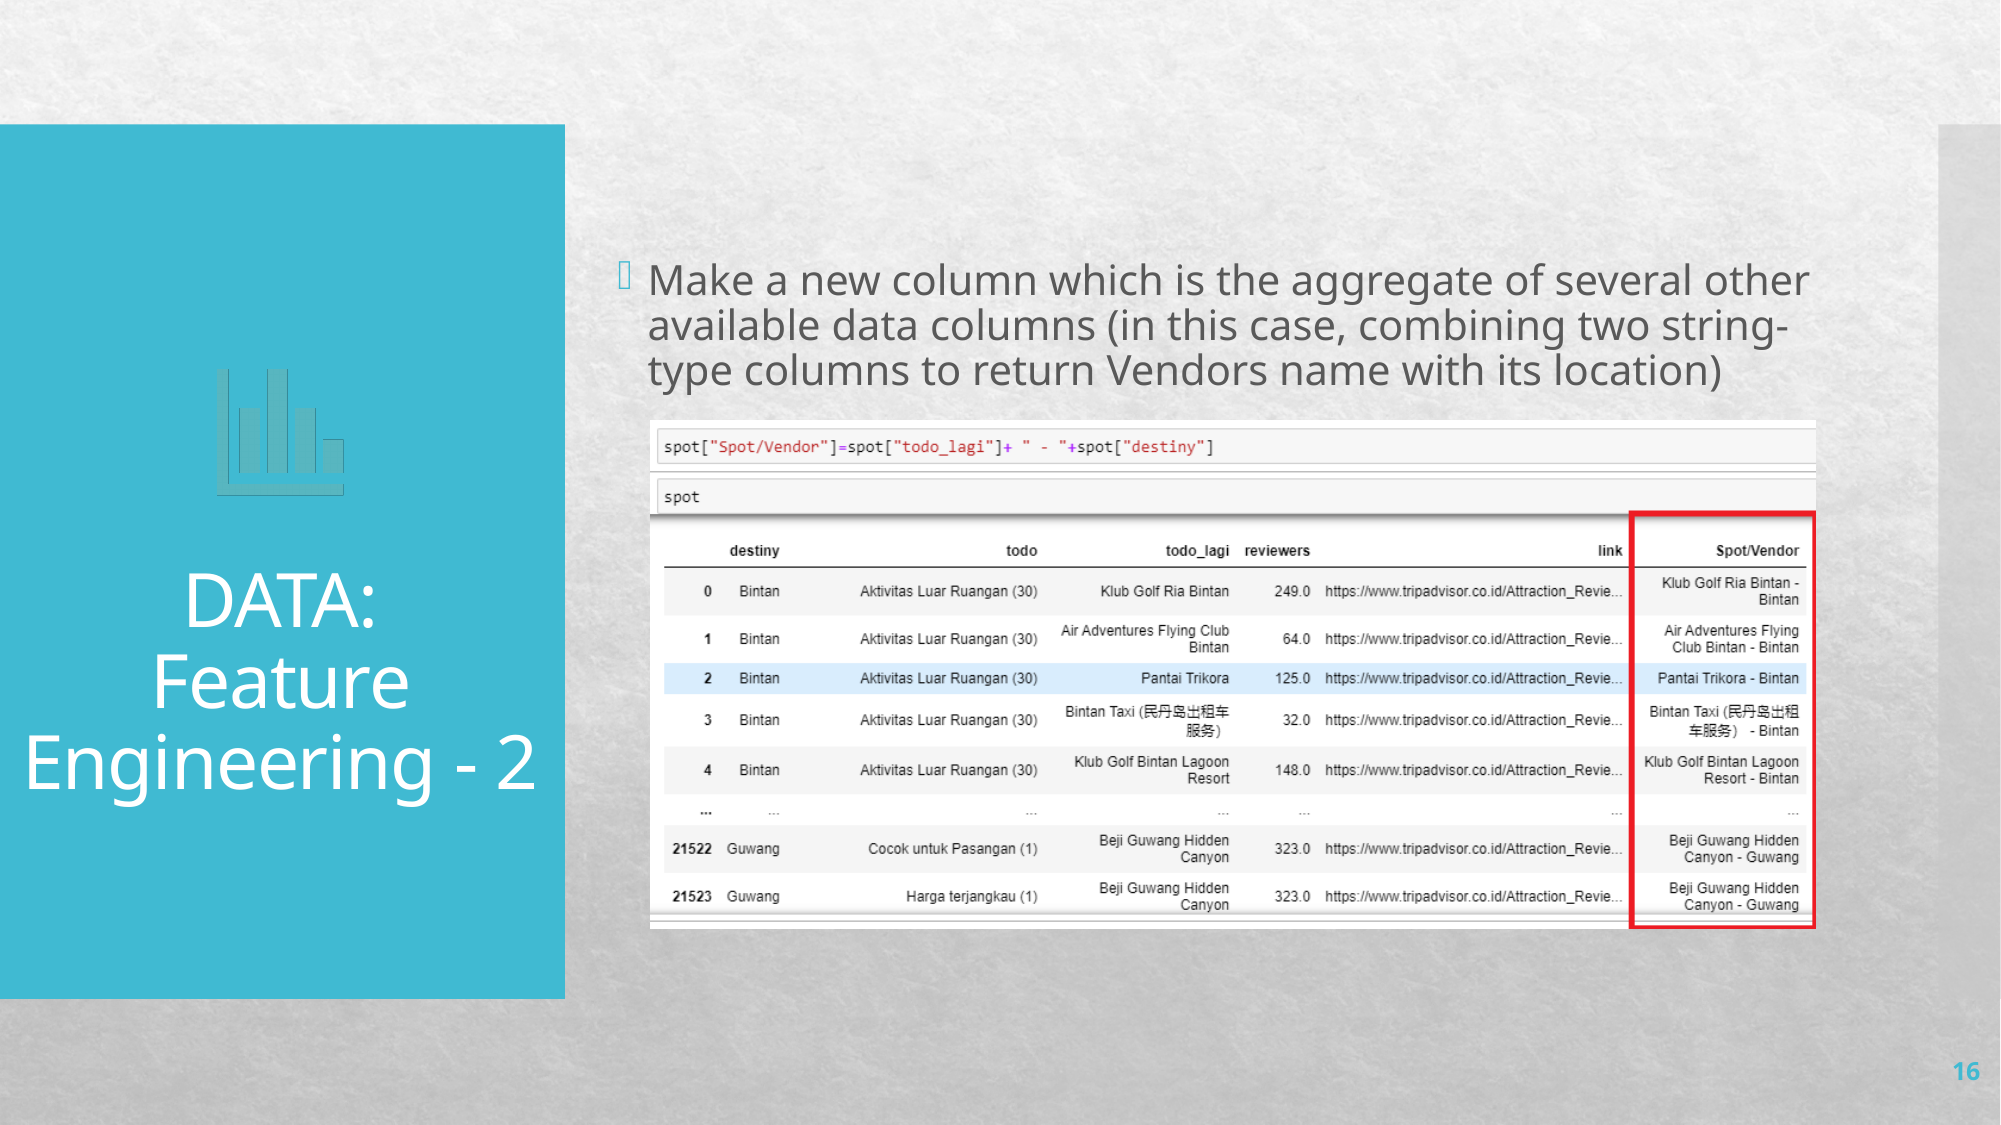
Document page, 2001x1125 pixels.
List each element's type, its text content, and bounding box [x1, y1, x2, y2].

title DATA: Feature Engineering - 2 [0, 183, 567, 942]
list Make a new column which is the aggregate of several other available data columns (in this case, combining two string-type columns to return Vendors name with its location) [602, 52, 1864, 812]
picture [650, 420, 1816, 930]
text_box [191, 343, 370, 522]
slide_number 16 [1744, 1042, 1996, 1103]
